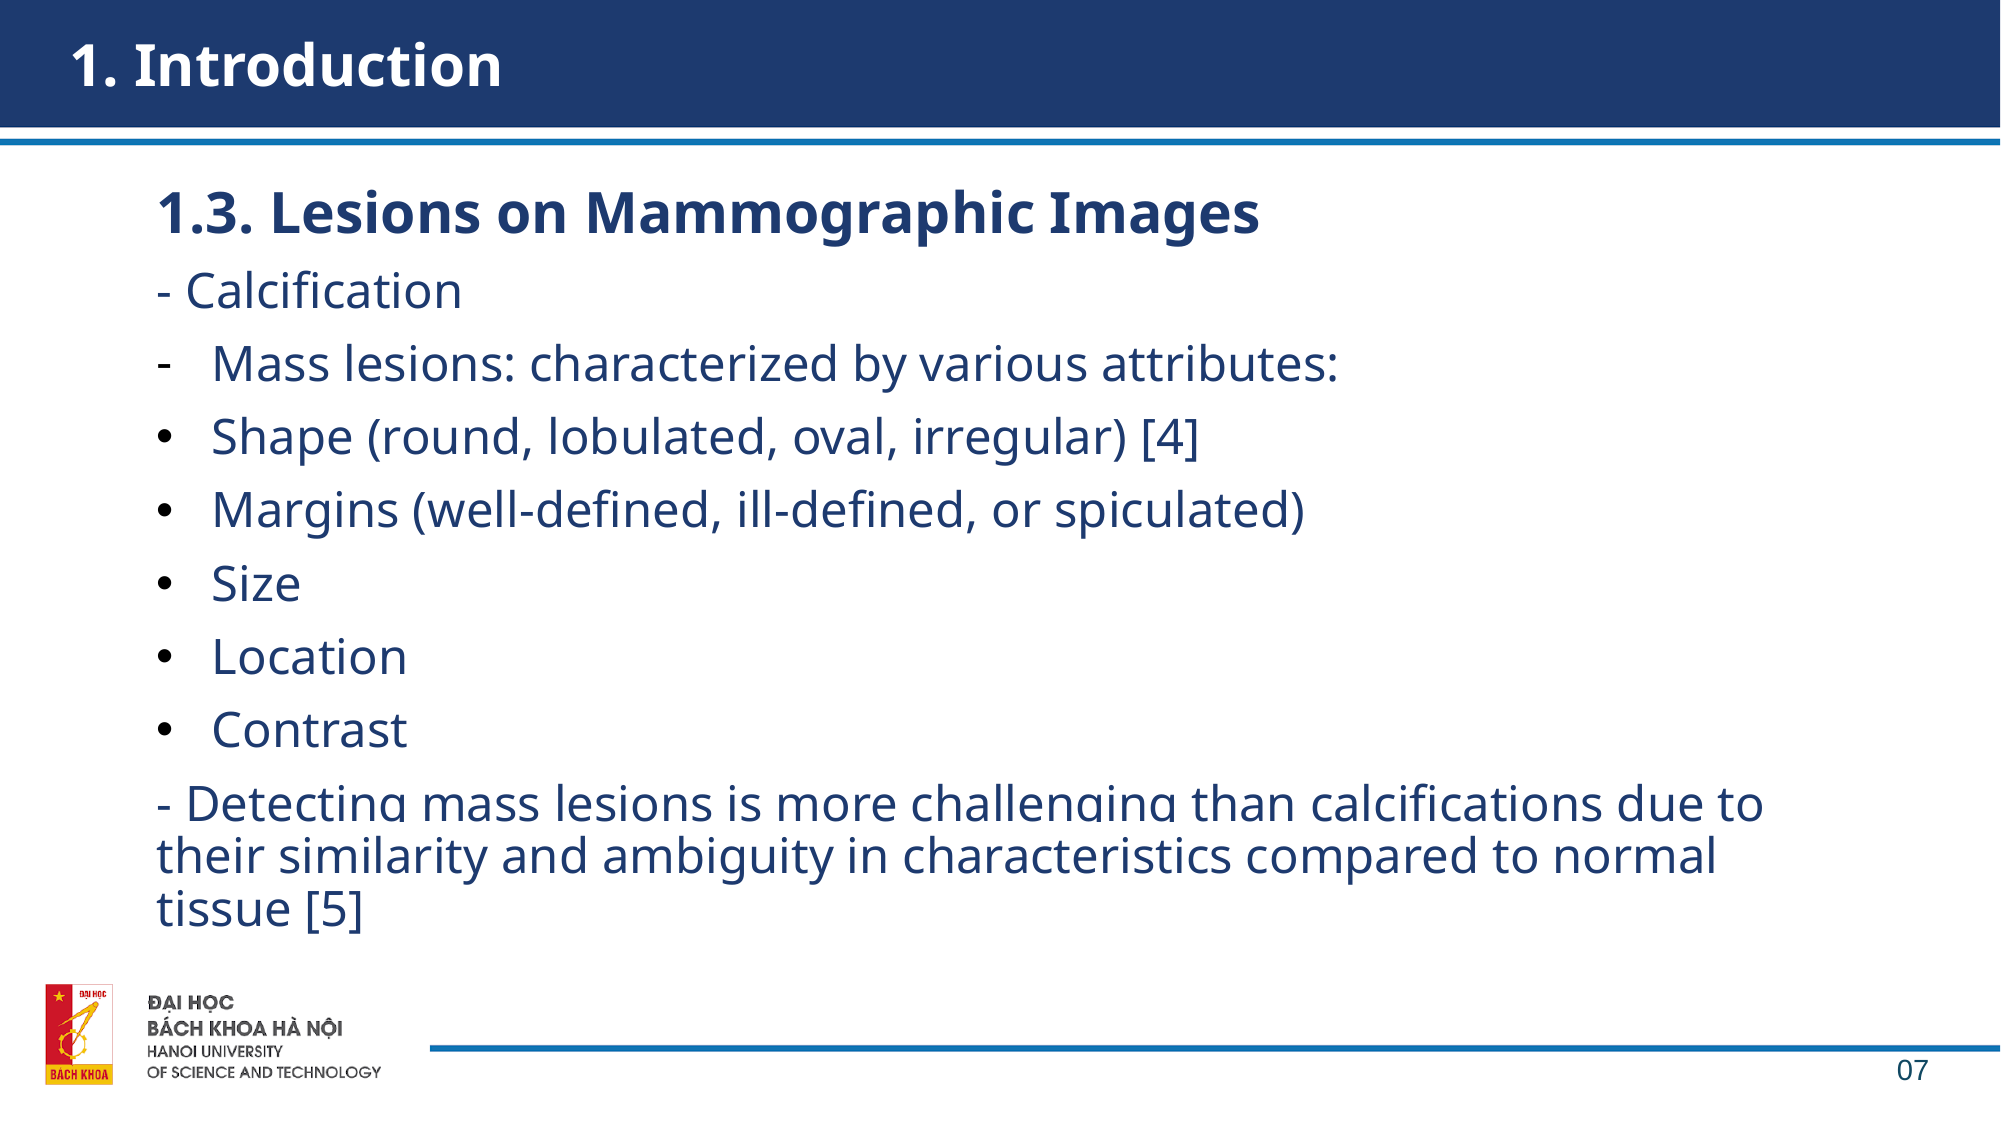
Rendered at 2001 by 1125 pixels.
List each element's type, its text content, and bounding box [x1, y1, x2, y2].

list 1.3. Lesions on Mammographic Images - Calcification Mass lesions: characterized by various attributes: Shape (round, lobulated, oval, irregular) [4] Margins (well-defined, ill-defined, or spiculated) Size Location Contrast - Detecting mass lesions is more challenging than calcifications due to their similarity and ambiguity in characteristics compared to normal tissue [5] [123, 176, 1874, 949]
picture [0, 0, 2001, 1125]
text_box 07 [1882, 1044, 1945, 1094]
title 1. Introduction [54, 32, 1943, 104]
